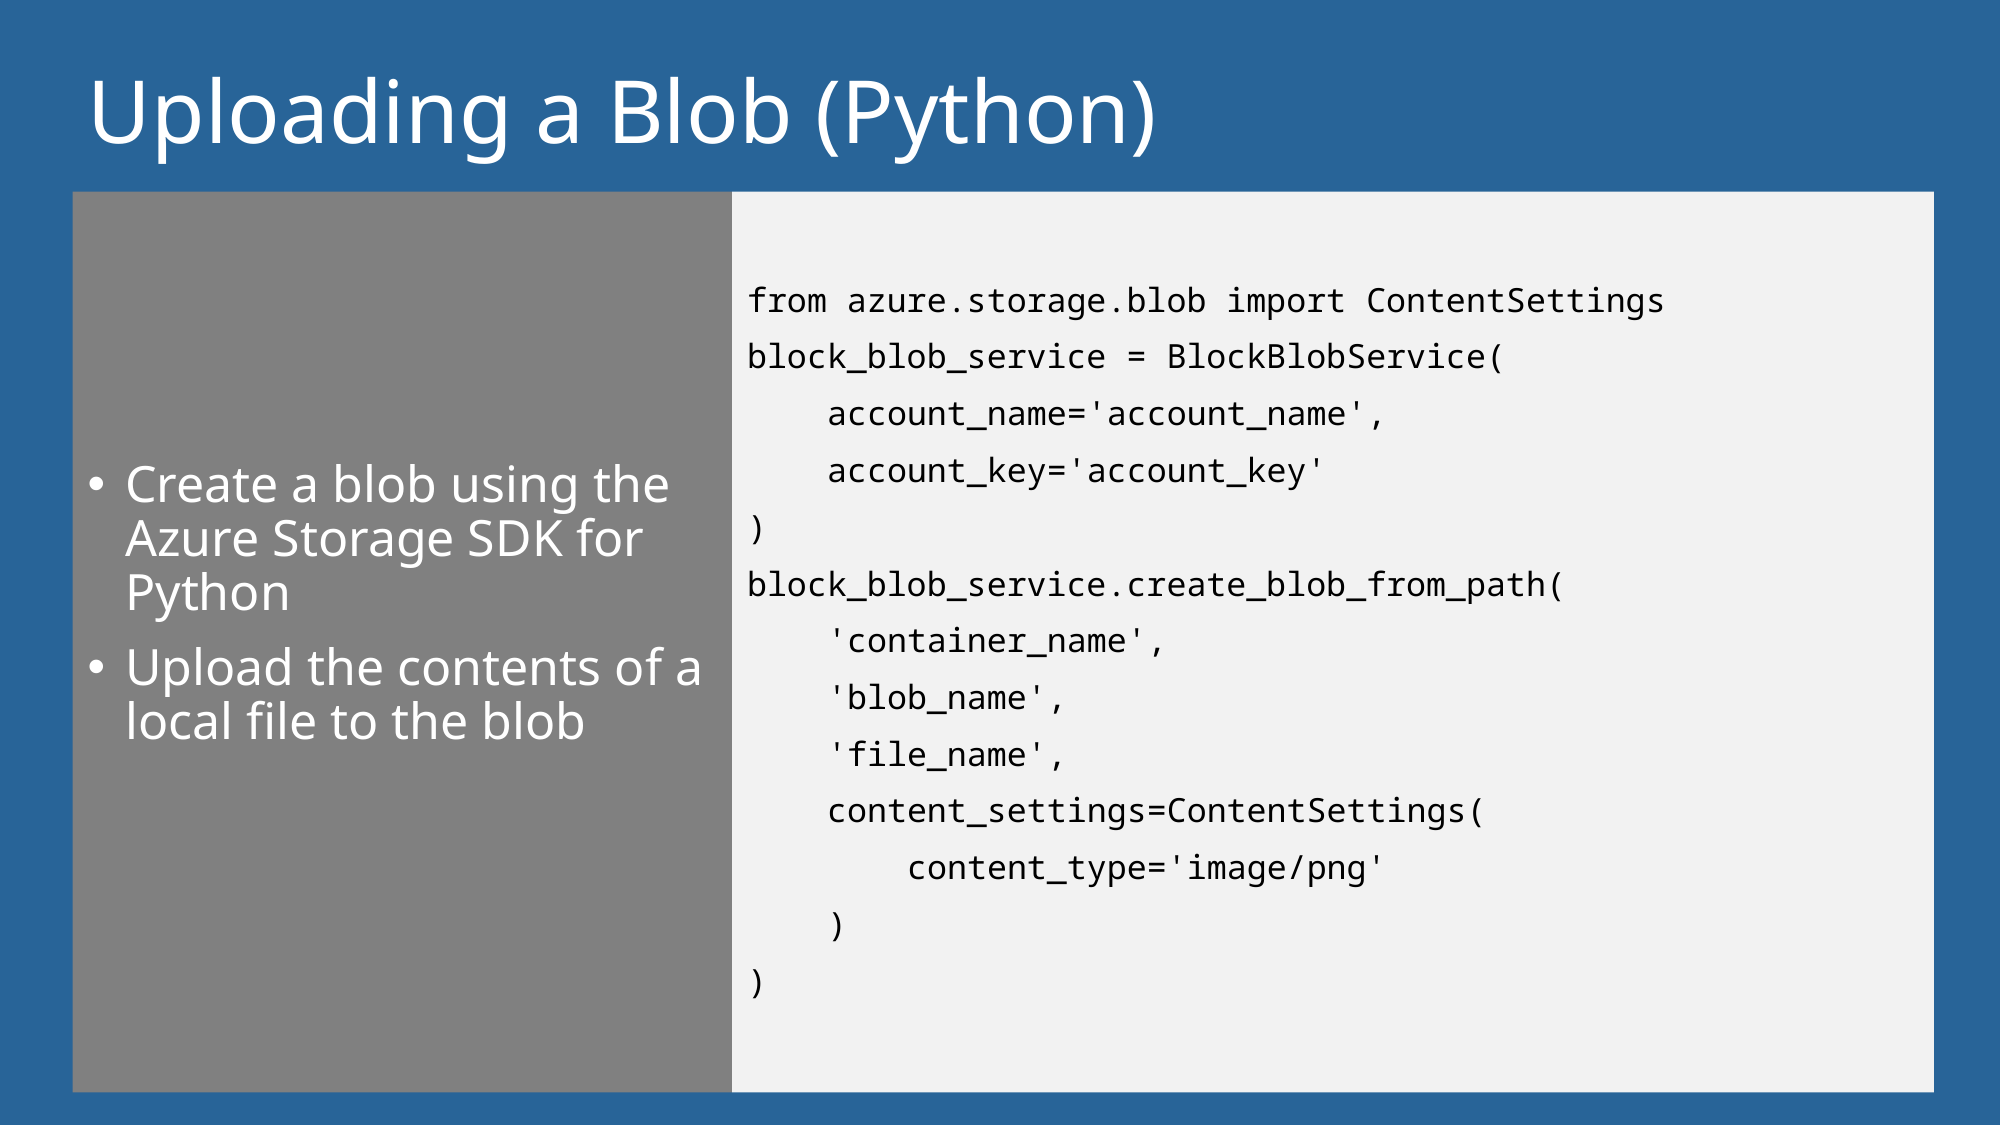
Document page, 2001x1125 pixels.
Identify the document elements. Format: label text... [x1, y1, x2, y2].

list from azure.storage.blob import ContentSettings block_blob_service = BlockBlobService( account_name='account_name', account_key='account_key' ) block_blob_service.create_blob_from_path( 'container_name', 'blob_name', 'file_name', content_settings=ContentSettings( content_type='image/png' ) ) [732, 191, 1934, 1093]
title Uploading a Blob (Python) [72, 59, 1934, 170]
list Create a blob using the Azure Storage SDK for Python Upload the contents of a local file to the blob [72, 191, 732, 1093]
